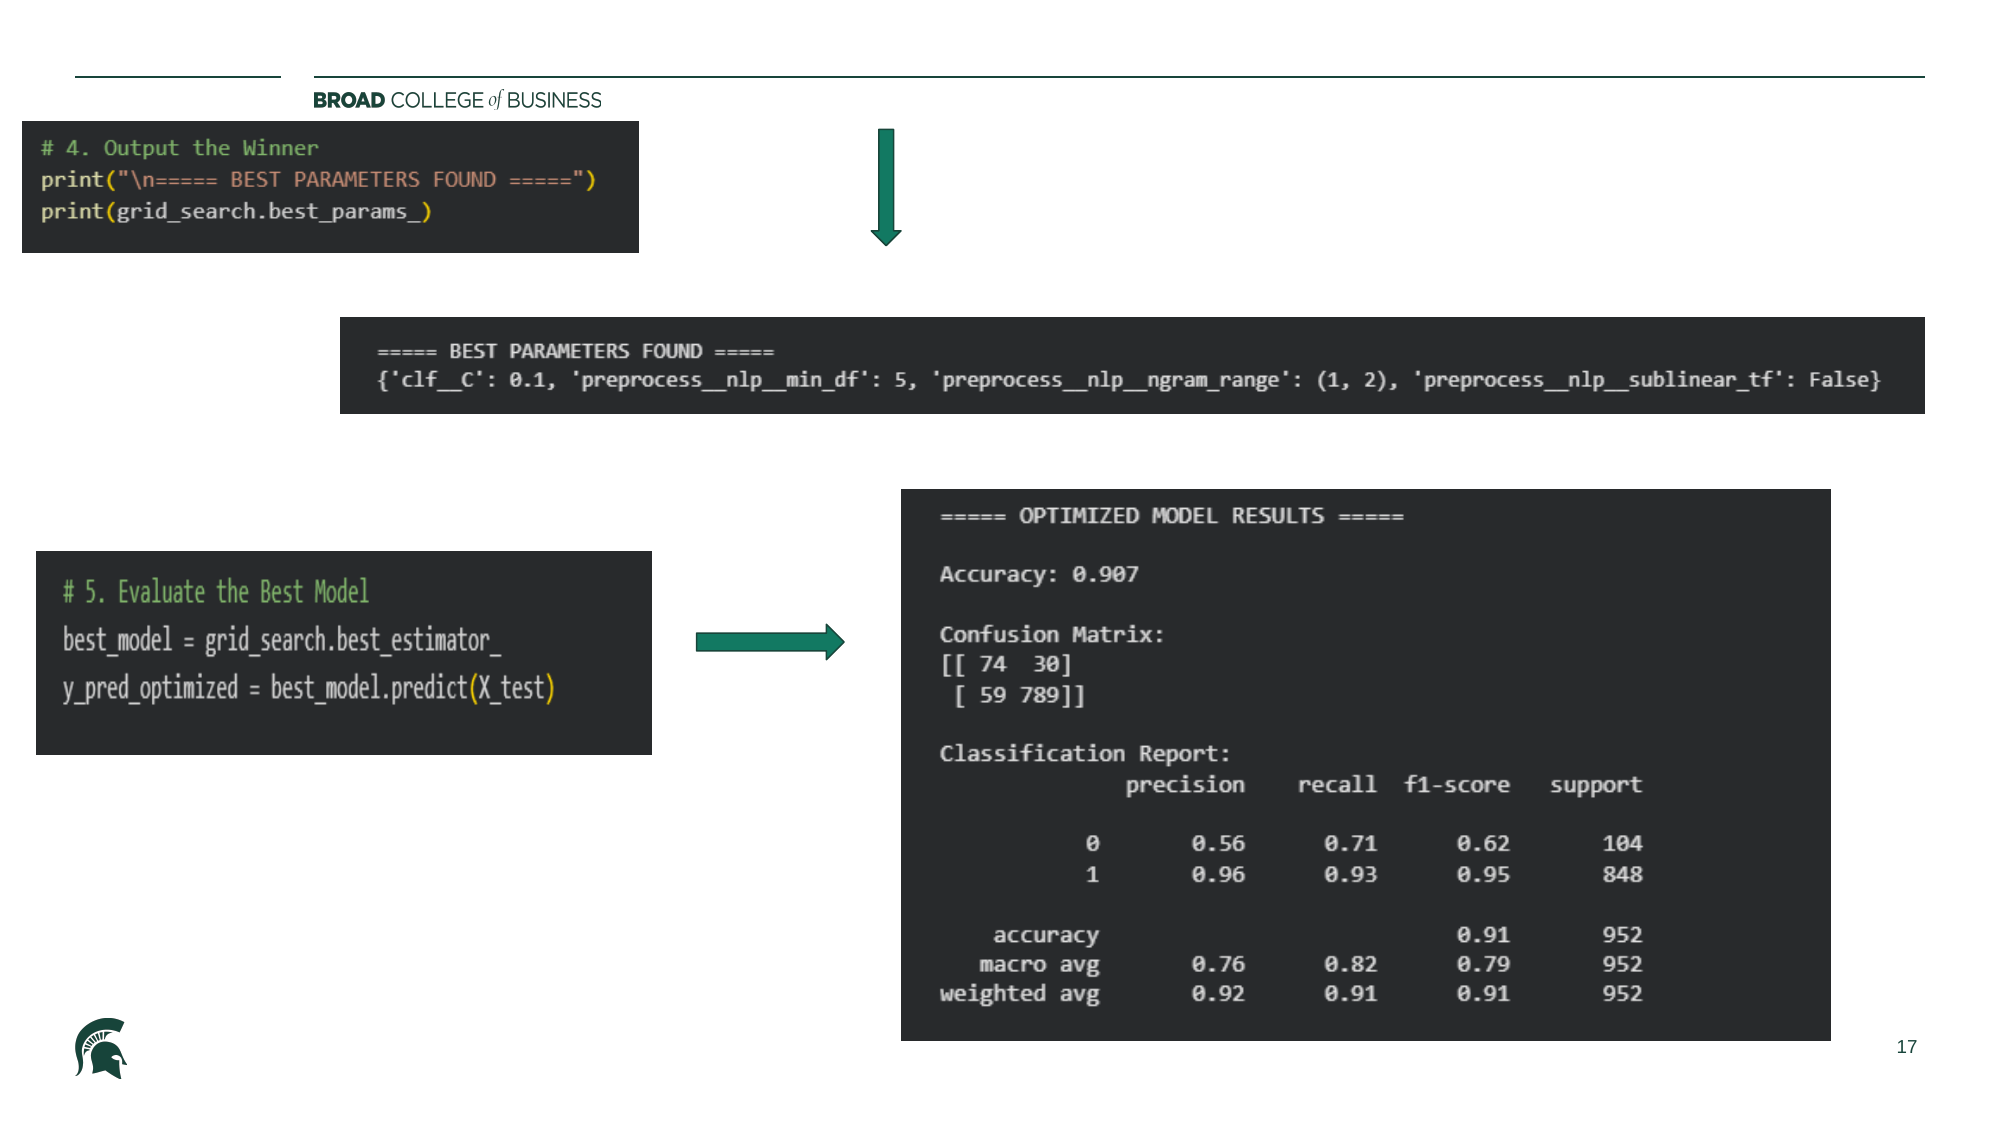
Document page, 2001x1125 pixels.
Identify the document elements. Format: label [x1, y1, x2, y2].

picture [314, 89, 601, 110]
picture [36, 551, 653, 755]
picture [900, 489, 1832, 1042]
picture [22, 121, 639, 254]
text_box [871, 129, 901, 246]
picture [75, 1018, 127, 1079]
text_box [696, 624, 845, 660]
picture [340, 317, 1926, 414]
